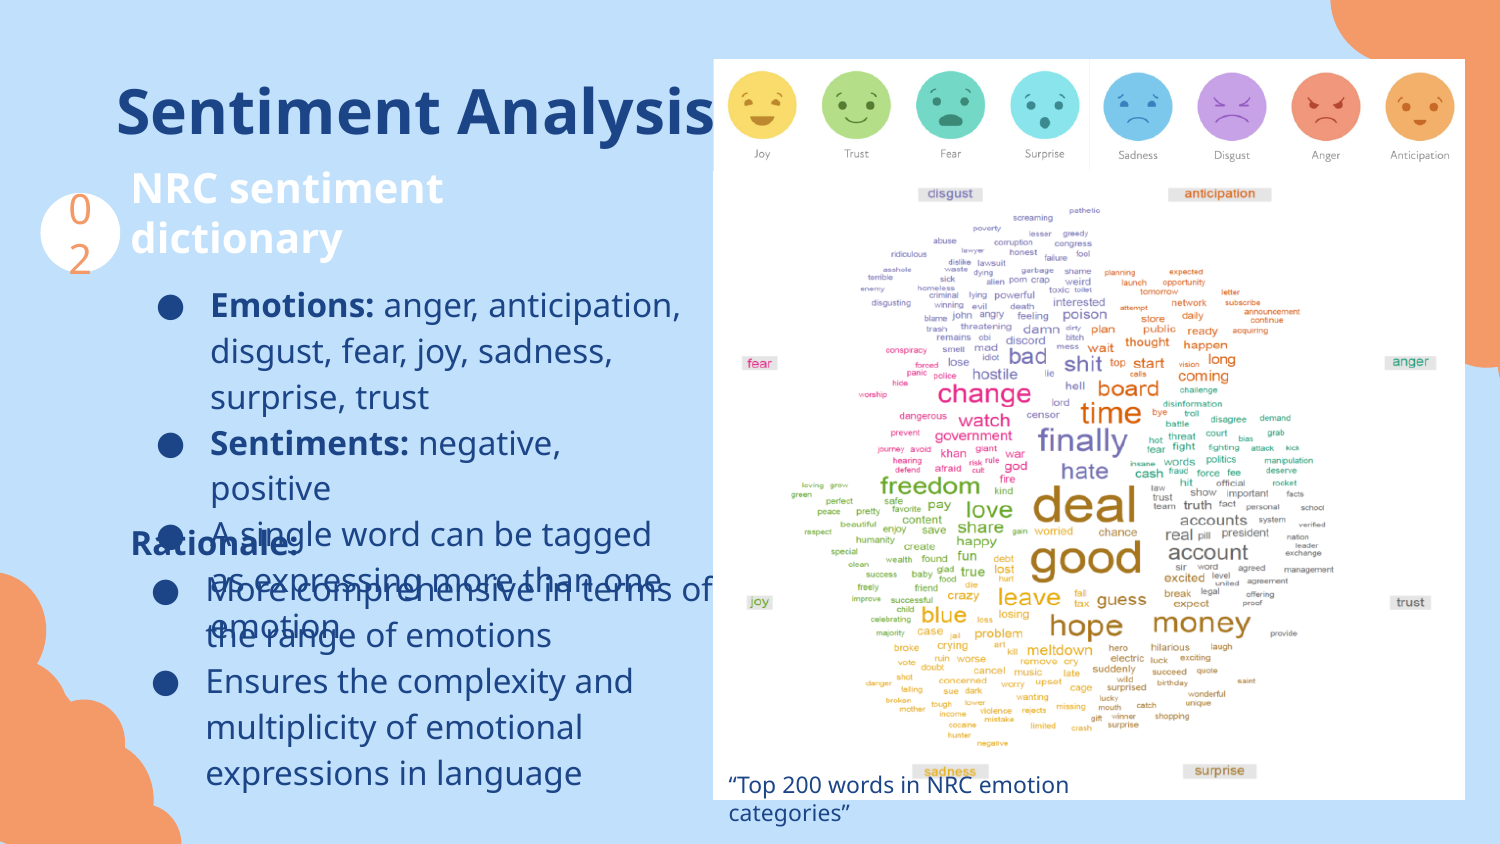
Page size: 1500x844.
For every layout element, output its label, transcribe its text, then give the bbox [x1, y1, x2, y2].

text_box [713, 59, 1466, 815]
subtitle Rationale: More comprehensive in terms of the range of emotions Ensures the complexity and multiplicity of emotional expressions in language [115, 501, 708, 807]
text_box [0, 572, 182, 844]
text_box [53, 262, 108, 273]
text_box [52, 192, 108, 204]
subtitle Emotions: anger, anticipation, disgust, fear, joy, sadness, surprise, trust Sentiments: negative, positive A single word can be tagged as expressing more than one emotion [120, 263, 700, 501]
title 02 [45, 204, 116, 262]
title Sentiment Analysis [101, 67, 708, 163]
text_box [40, 214, 45, 252]
text_box [1330, 0, 1500, 379]
title NRC sentiment dictionary [115, 197, 678, 278]
